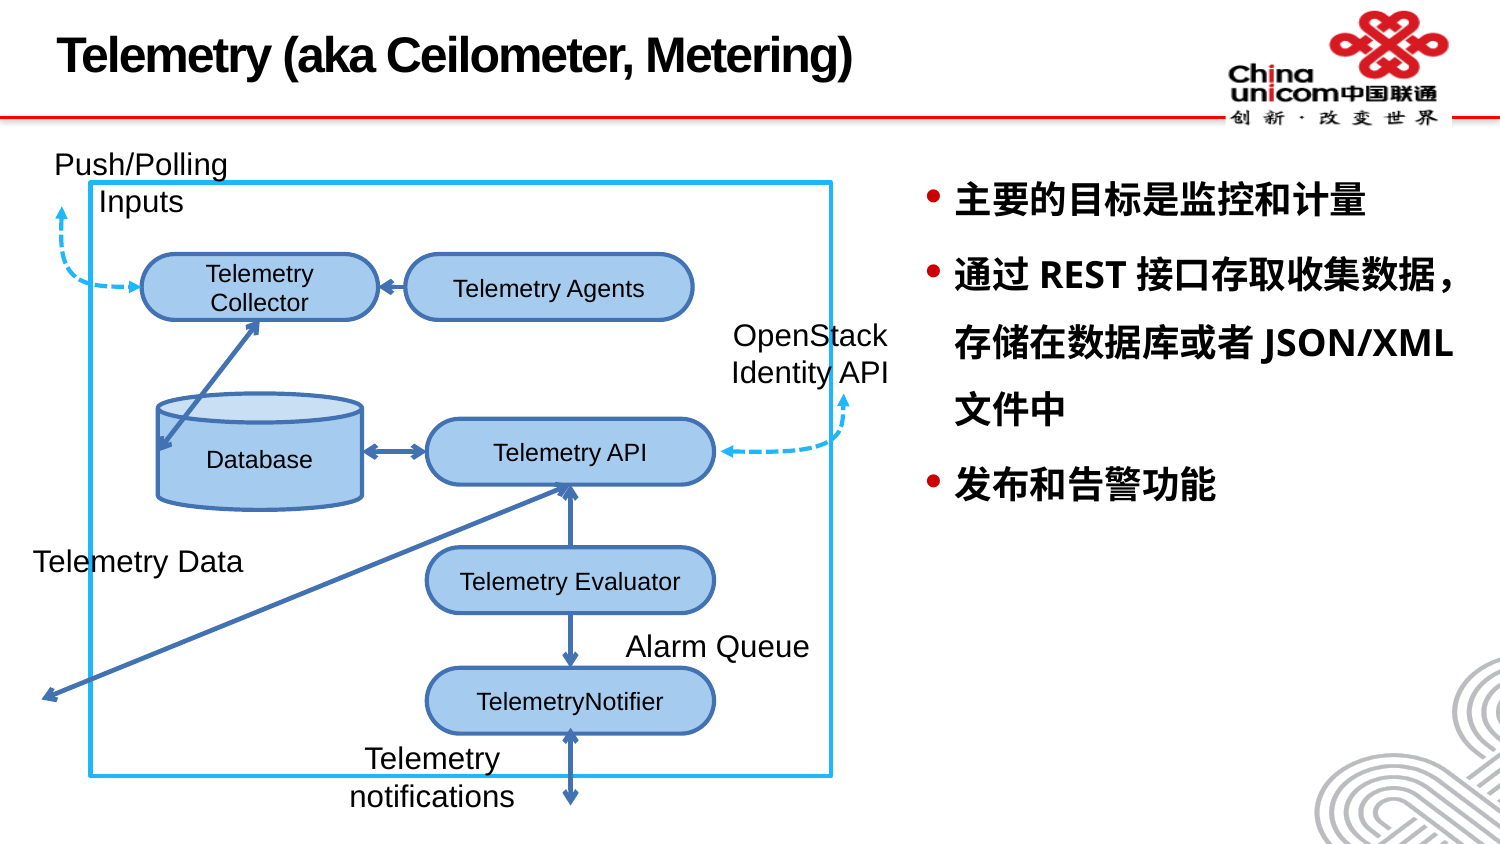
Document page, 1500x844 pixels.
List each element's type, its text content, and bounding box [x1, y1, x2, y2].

title Telemetry (aka Ceilometer, Metering) [41, 17, 1200, 98]
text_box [14, 136, 912, 823]
picture [1277, 650, 1500, 844]
list 主要的目标是监控和计量 通过REST接口存取收集数据，存储在数据库或者JSON/XML文件中 发布和告警功能 [916, 146, 1481, 806]
picture [1225, 6, 1452, 130]
